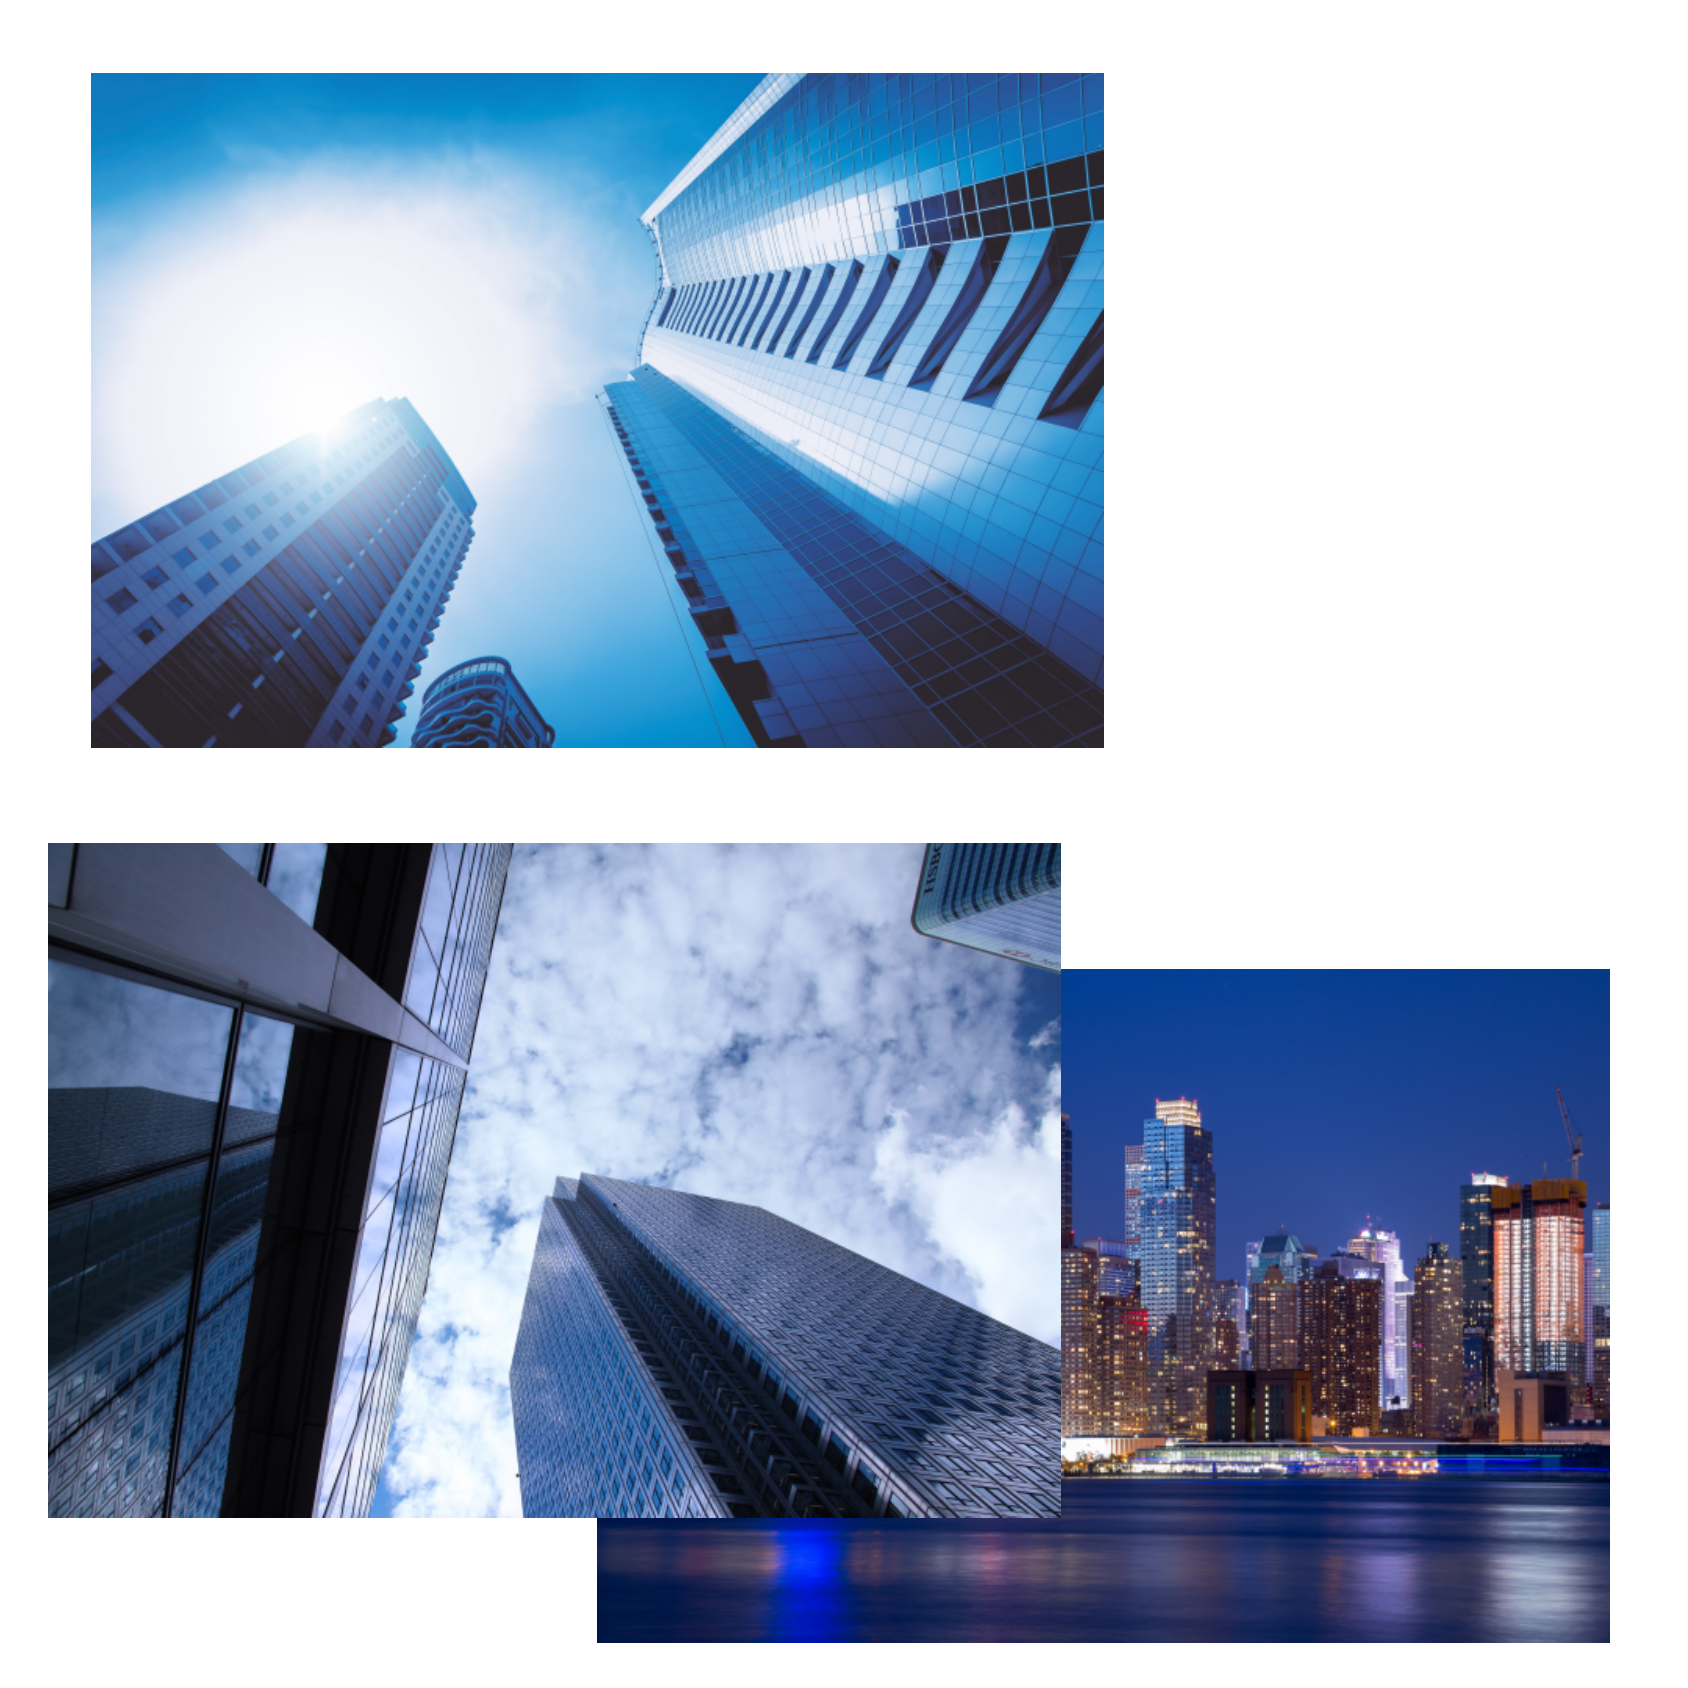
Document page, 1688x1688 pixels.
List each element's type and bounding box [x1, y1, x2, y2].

text_box [90, 73, 1104, 748]
text_box [48, 843, 1061, 1518]
text_box [597, 968, 1610, 1644]
